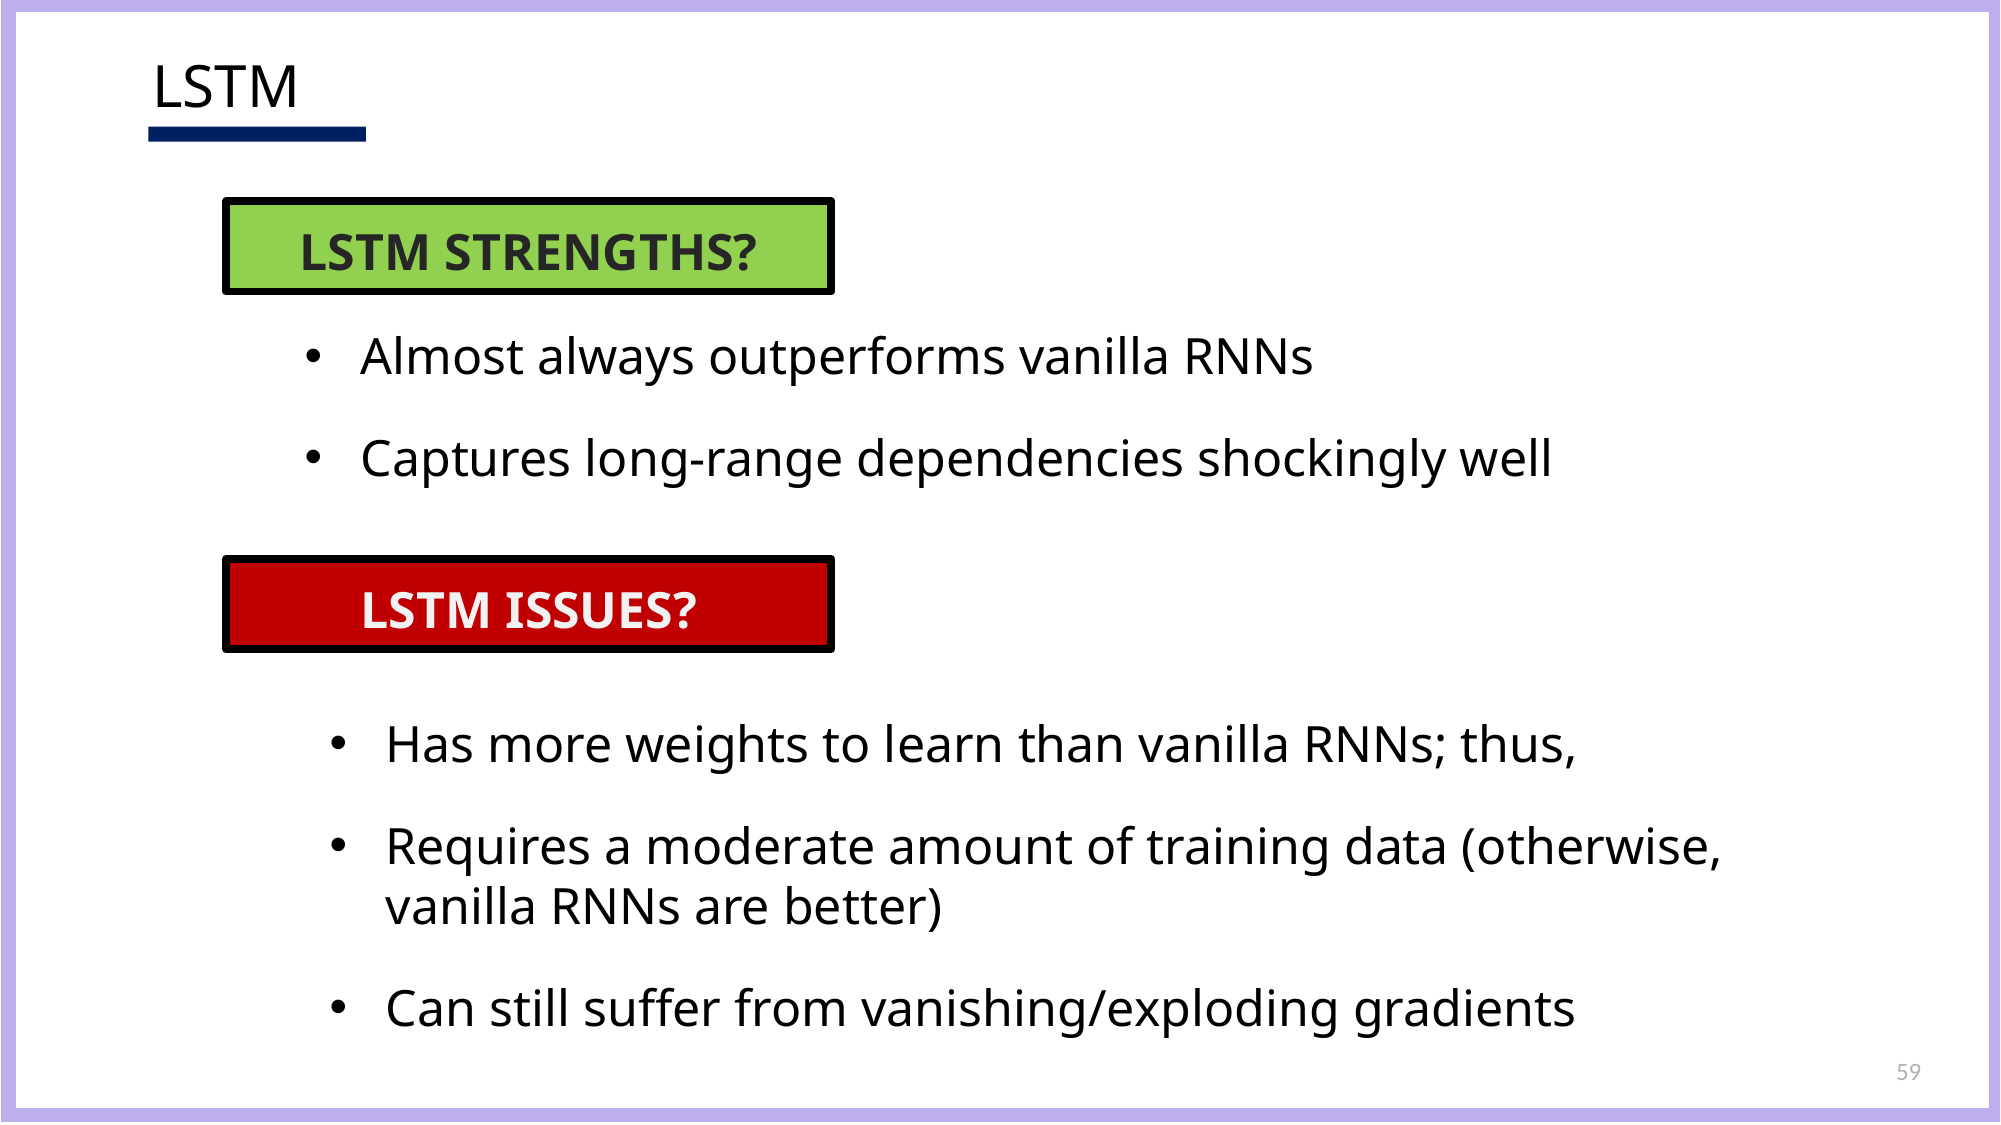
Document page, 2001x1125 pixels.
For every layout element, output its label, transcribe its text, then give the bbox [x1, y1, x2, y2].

text_box Almost always outperforms vanilla RNNs Captures long-range dependencies shockingly well [289, 317, 1832, 504]
text_box Has more weights to learn than vanilla RNNs; thus, Requires a moderate amount of training data (otherwise, vanilla RNNs are better) Can still suffer from vanishing/exploding gradients [314, 705, 1857, 1055]
title LSTM [137, 49, 1000, 154]
slide_number 59 [1486, 1040, 1937, 1101]
text_box LSTM ISSUES? [226, 558, 832, 650]
text_box LSTM STRENGTHS? [226, 201, 832, 292]
